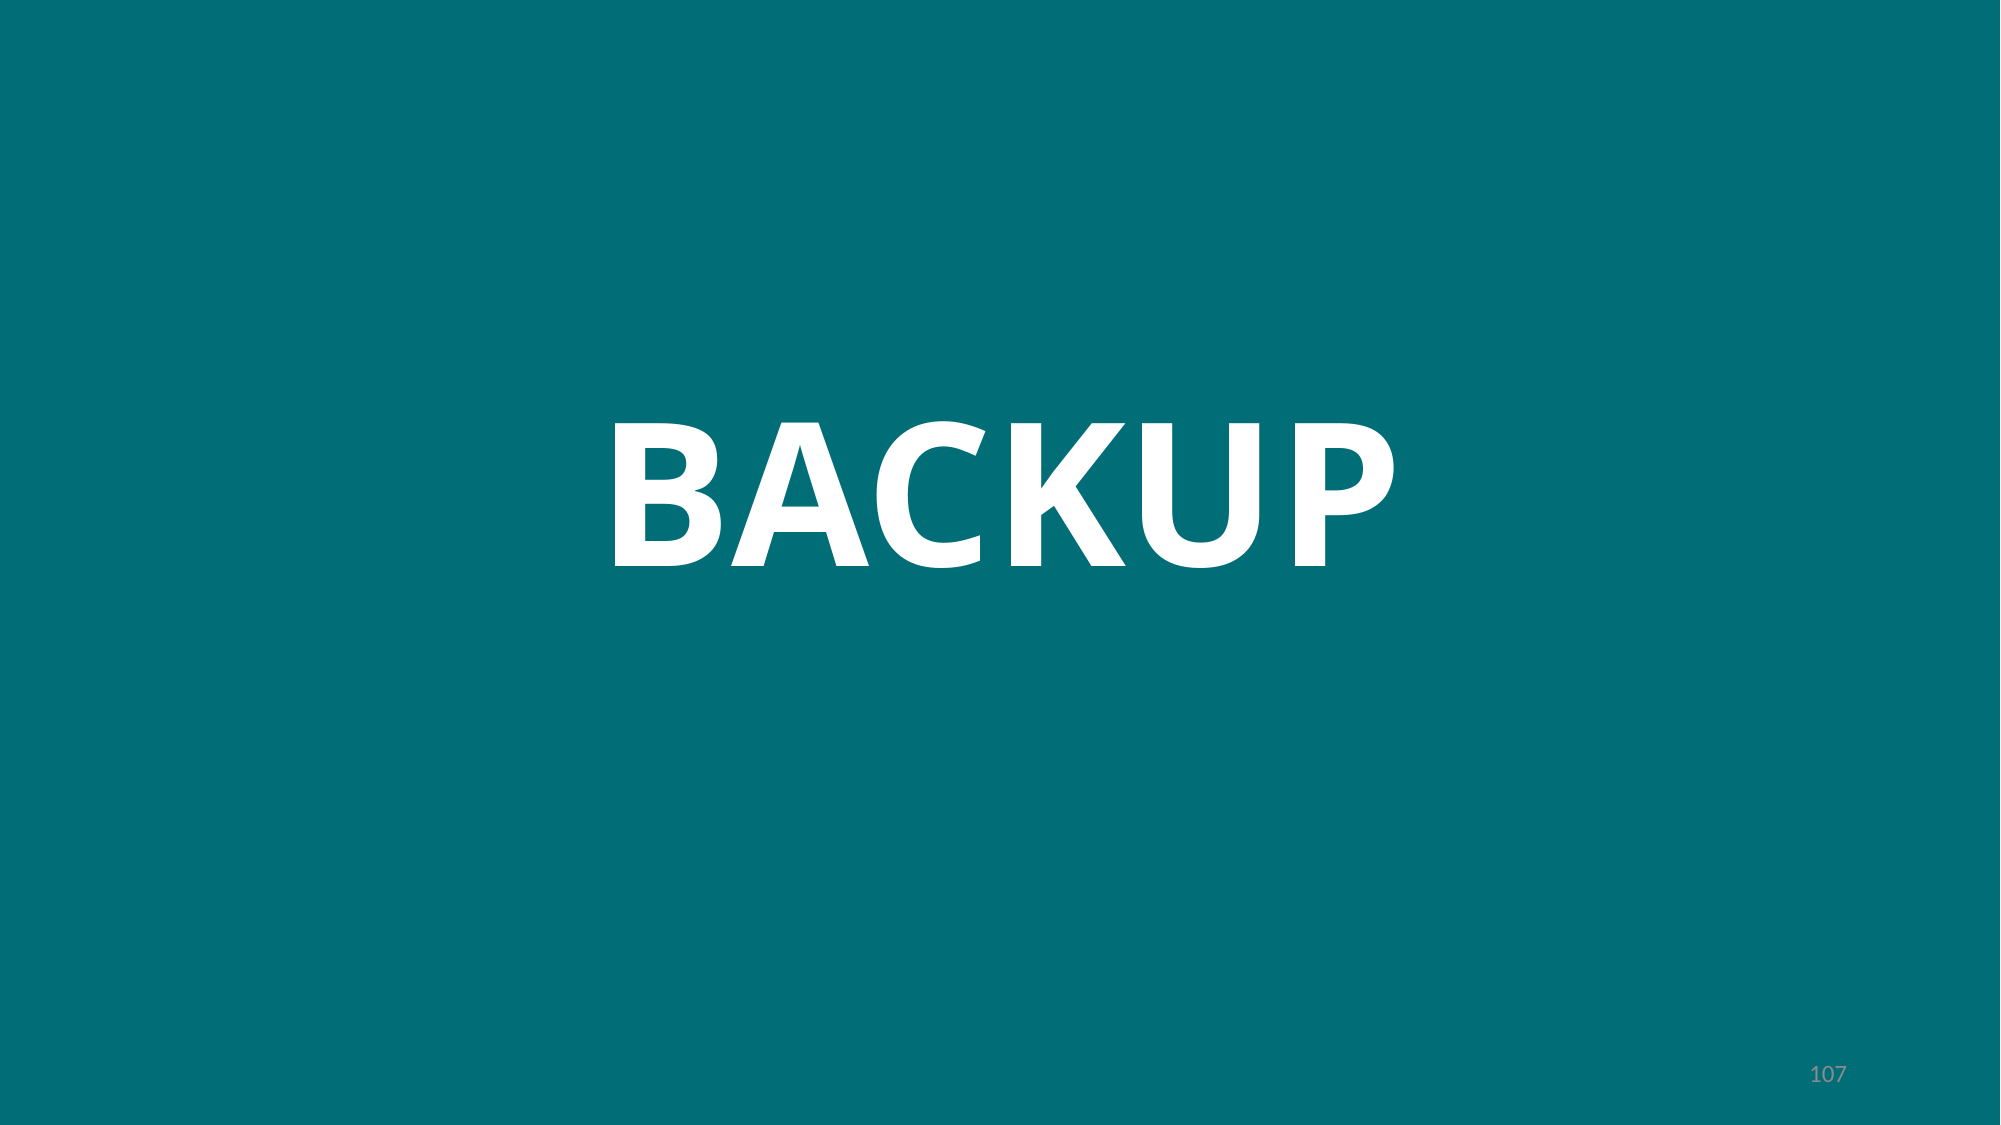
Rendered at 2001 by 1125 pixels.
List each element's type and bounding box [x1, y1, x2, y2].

slide_number [1412, 1042, 1863, 1103]
title [435, 330, 1565, 618]
